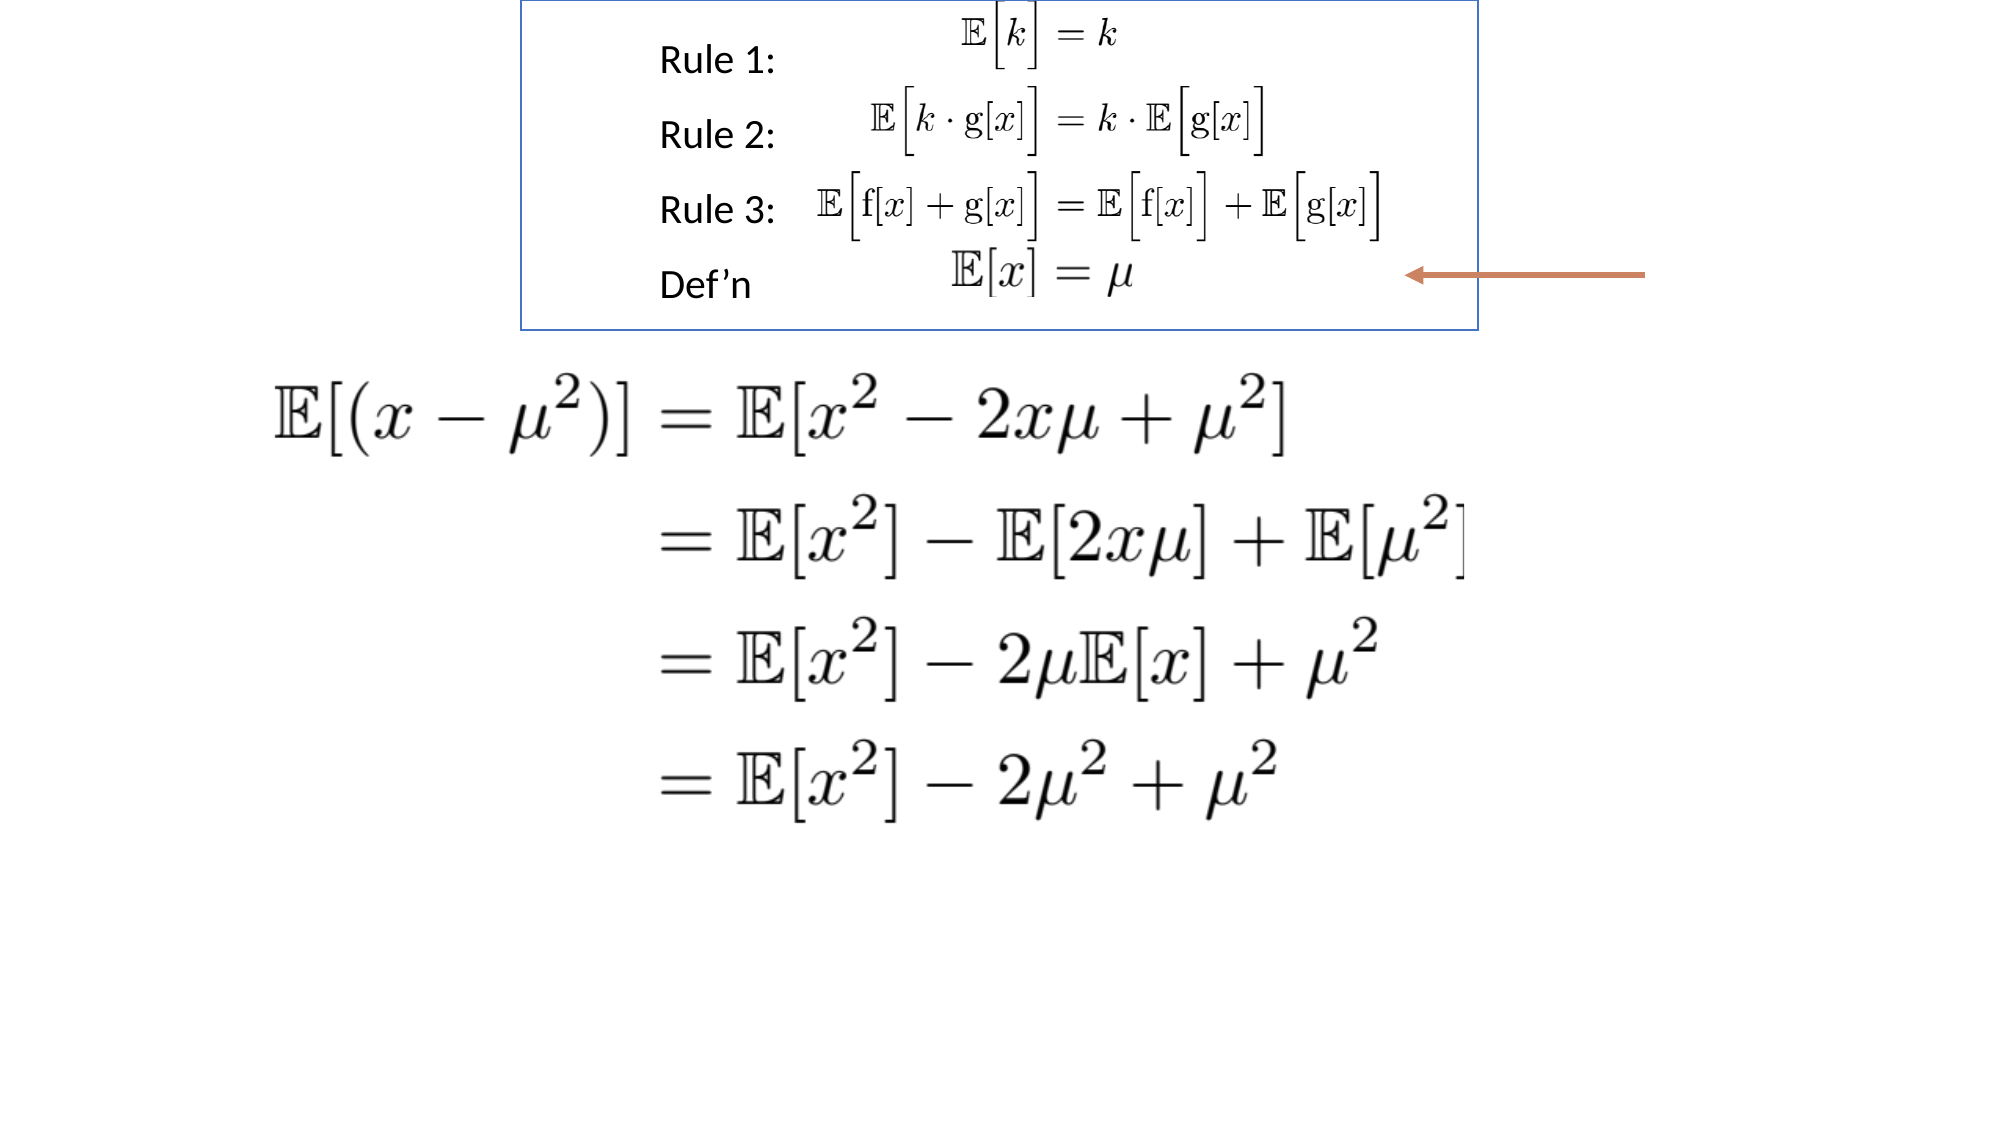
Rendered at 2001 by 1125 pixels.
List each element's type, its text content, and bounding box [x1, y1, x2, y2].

picture [274, 372, 1465, 833]
text_box [520, 0, 1479, 331]
text_box Rule 1: Rule 2: Rule 3: Def’n [644, 0, 866, 315]
picture [816, 0, 1779, 297]
